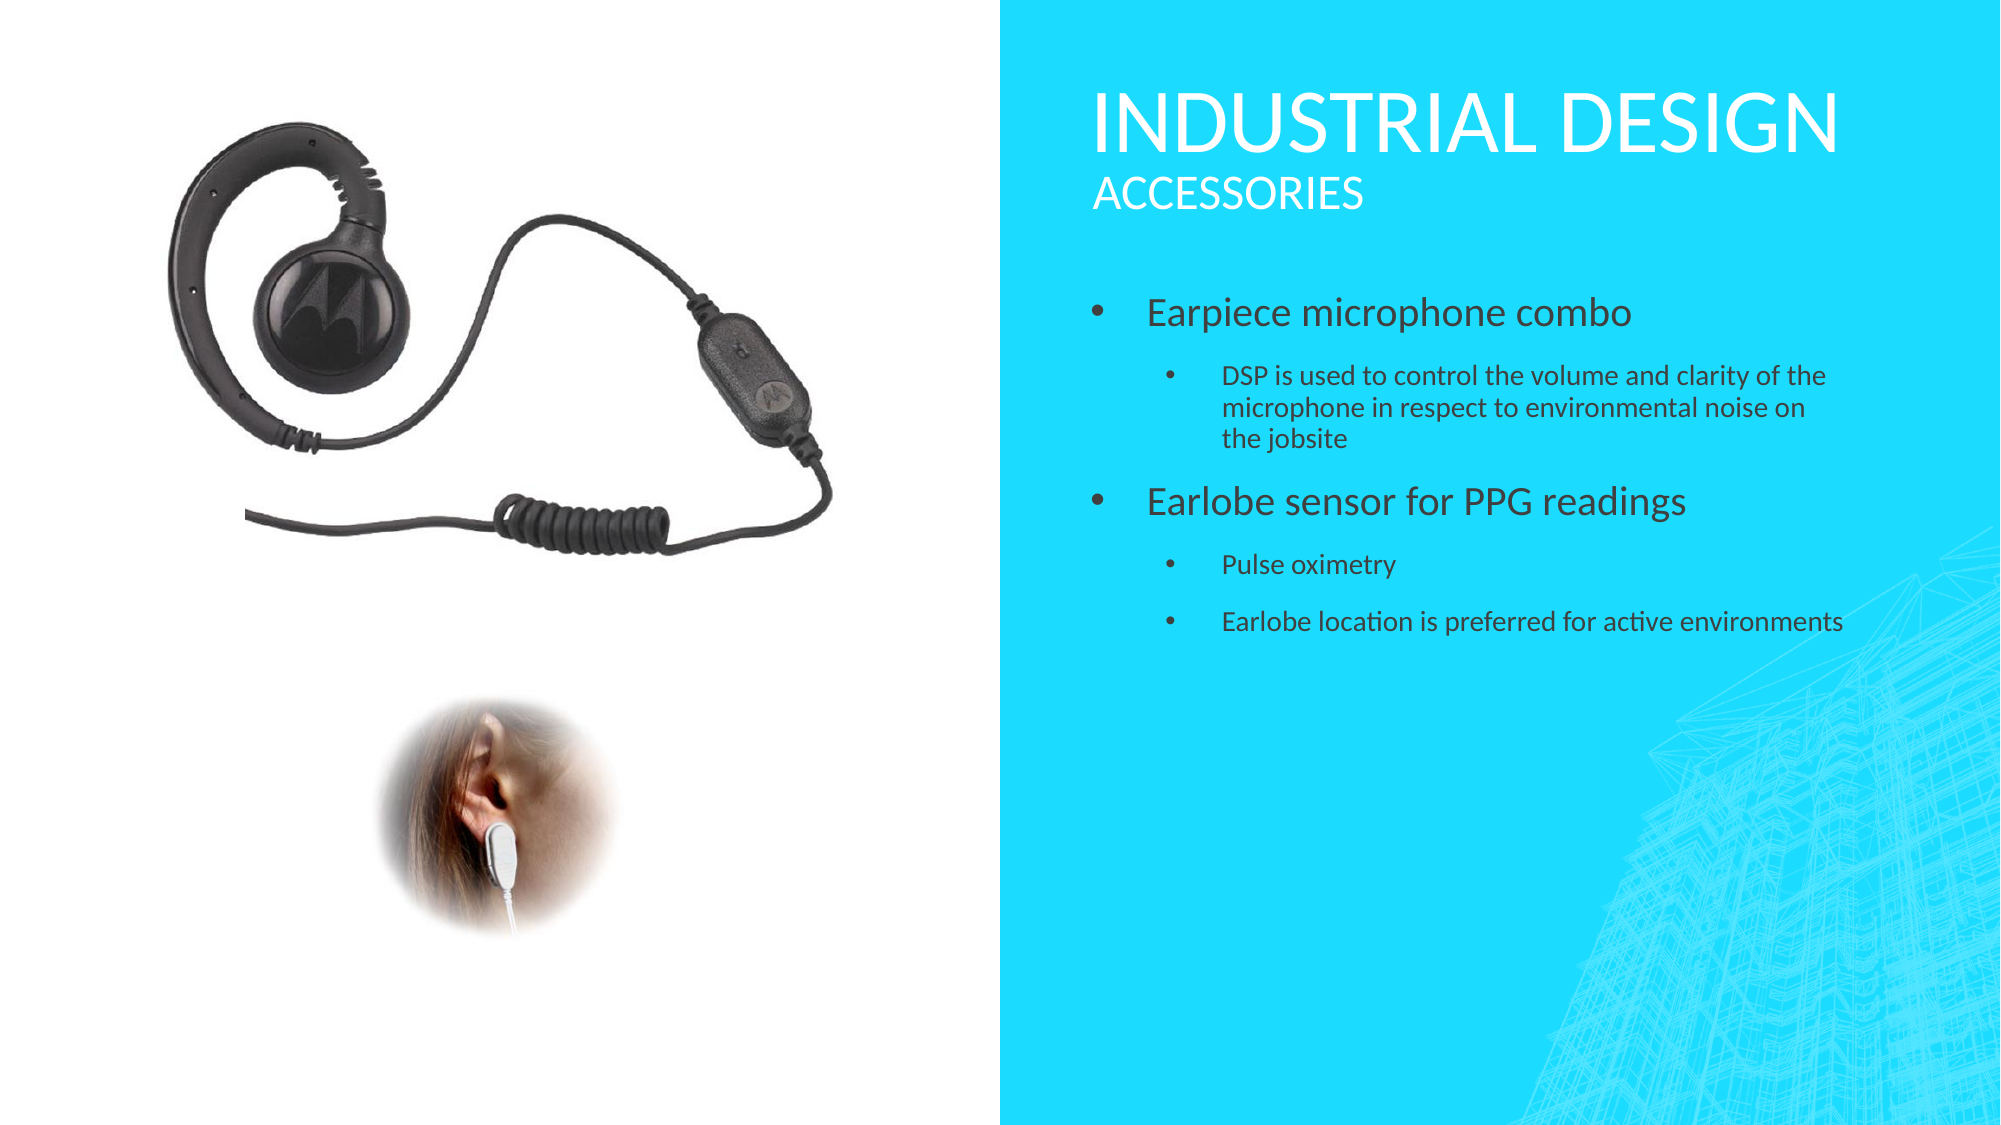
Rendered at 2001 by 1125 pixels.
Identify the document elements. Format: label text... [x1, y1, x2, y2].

text_box ACCESSORIES [1077, 152, 1840, 227]
picture [368, 689, 634, 944]
picture [1000, 0, 2001, 1125]
title Industrial design [1075, 47, 1863, 179]
picture [155, 112, 847, 564]
list Earpiece microphone combo DSP is used to control the volume and clarity of the microphone in respect to environmental noise on the jobsite Earlobe sensor for PPG readings Pulse oximetry Earlobe location is preferred for active environments [1075, 282, 1863, 1125]
